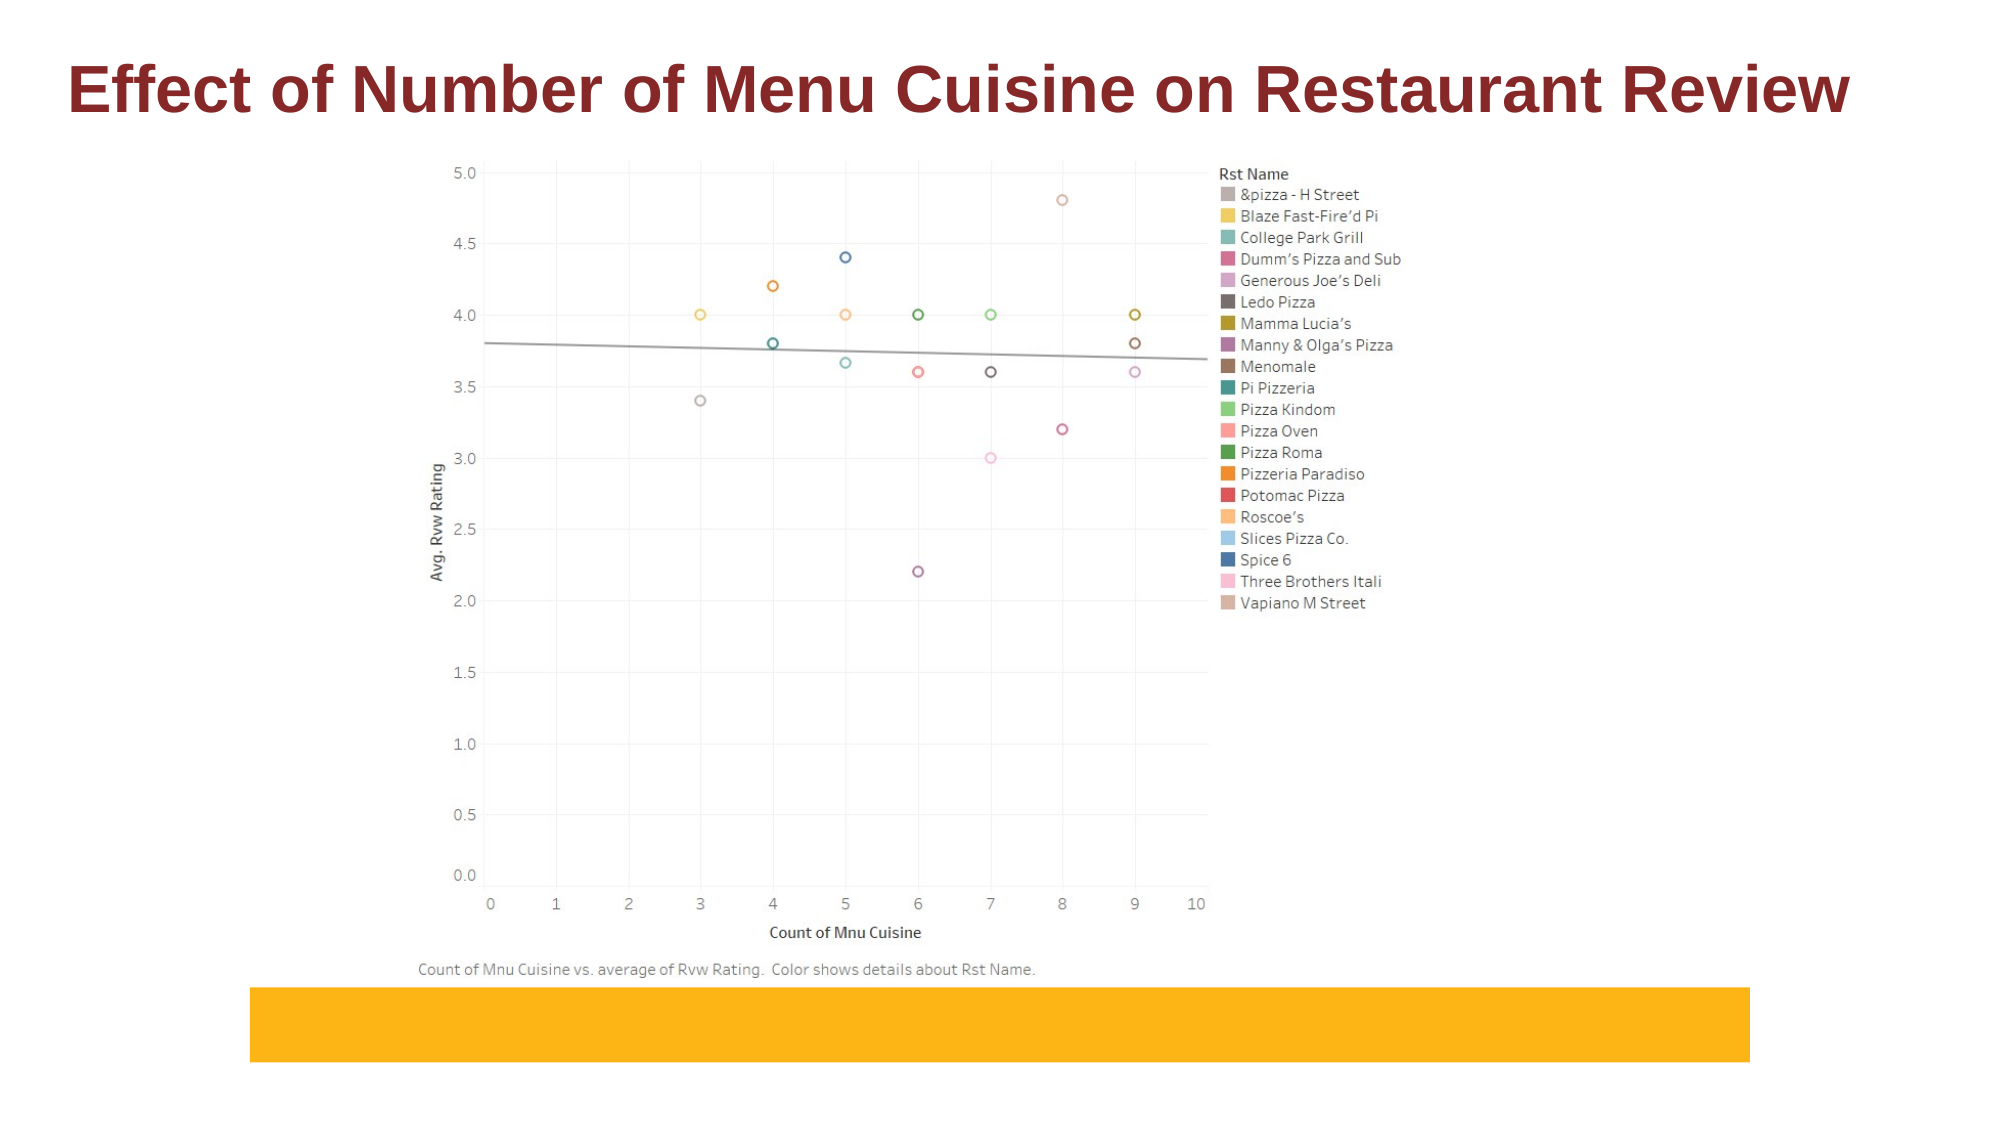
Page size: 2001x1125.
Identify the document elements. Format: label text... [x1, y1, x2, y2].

picture [418, 157, 1408, 980]
text_box Effect of Number of Menu Cuisine on Restaurant Review [52, 47, 1907, 135]
text_box [249, 987, 1750, 1063]
